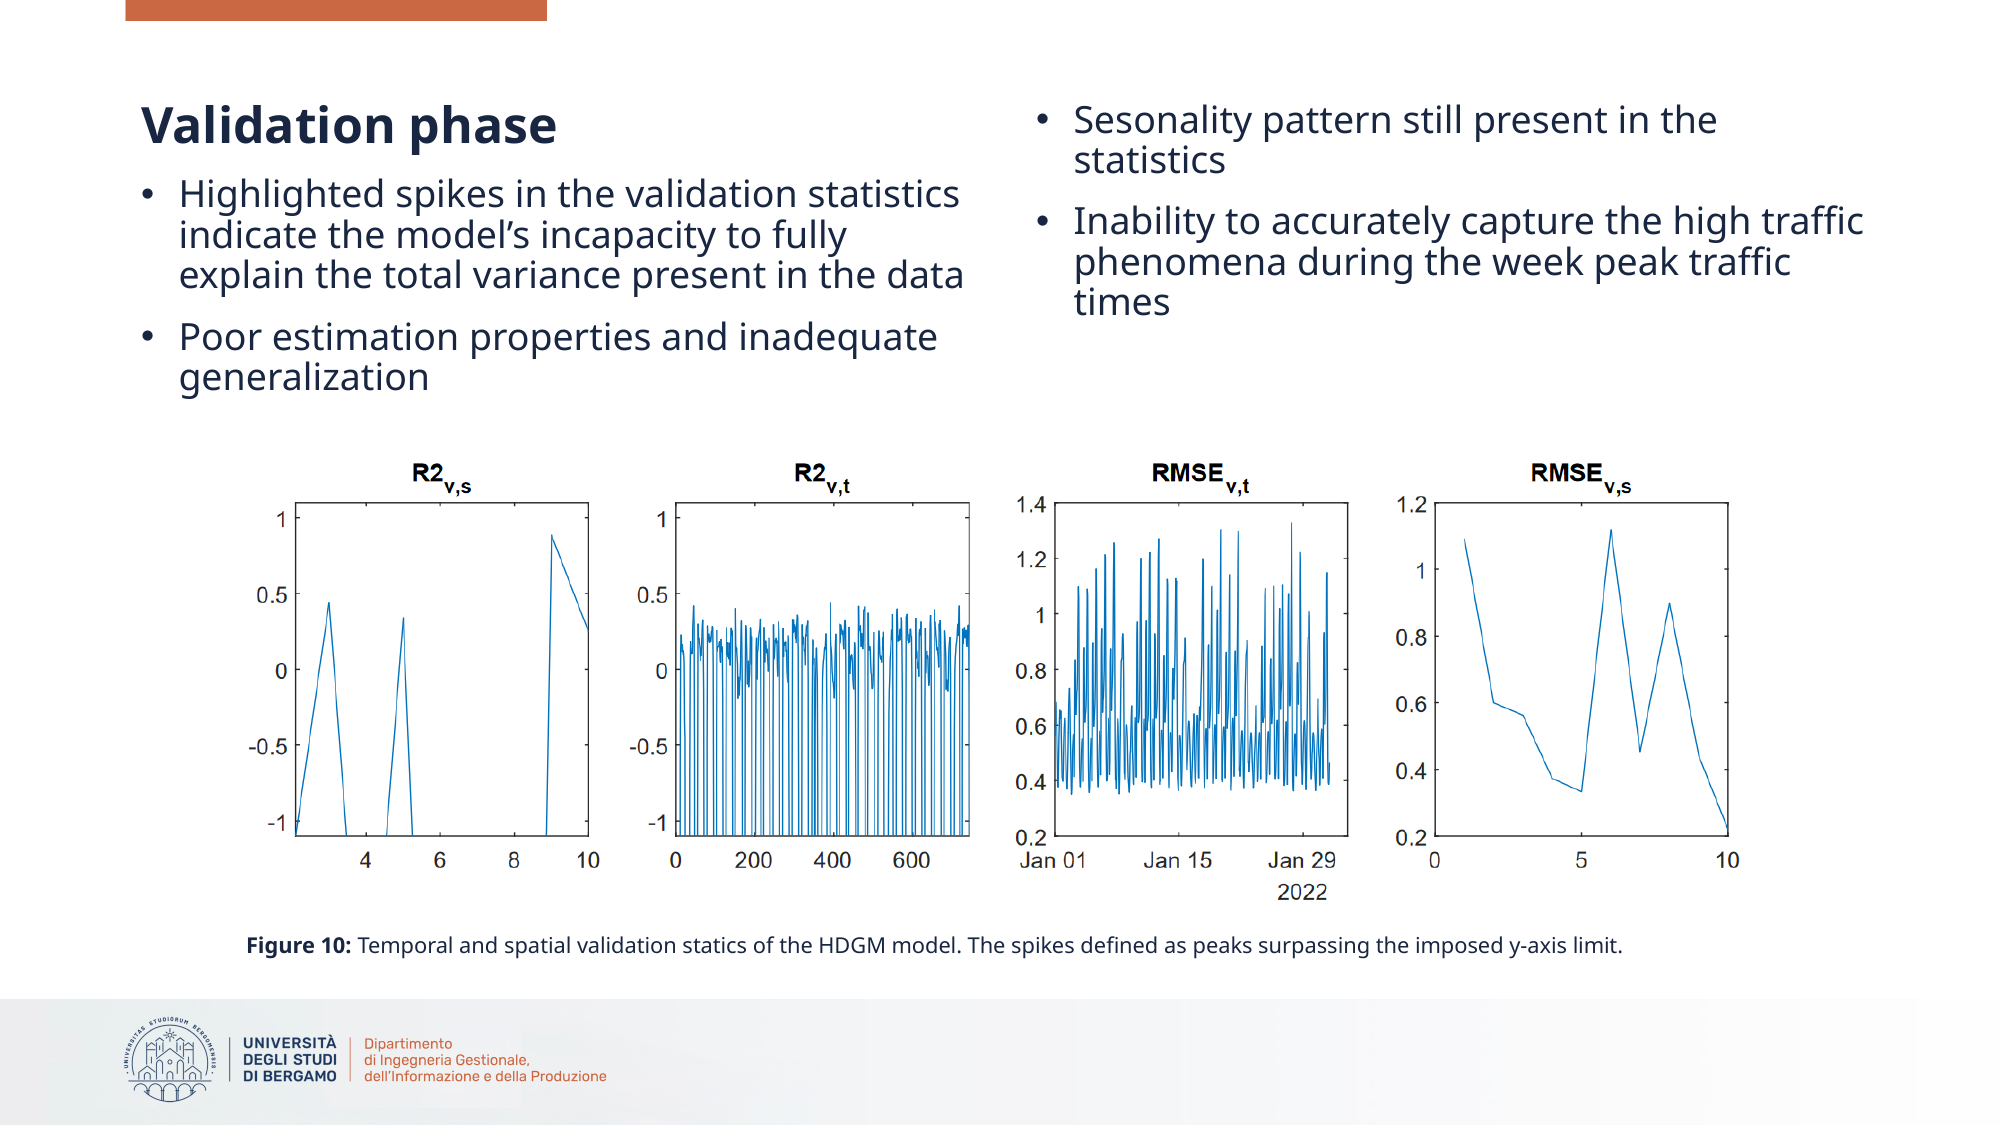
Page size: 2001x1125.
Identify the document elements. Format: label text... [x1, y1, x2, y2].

list Validation phase Highlighted spikes in the validation statistics indicate the model’s incapacity to fully explain the total variance present in the data Poor estimation properties and inadequate generalization Sesonality pattern still present in the statistics Inability to accurately capture the high traffic phenomena during the week peak traffic times [126, 93, 1887, 409]
text_box Figure 10: Temporal and spatial validation statics of the HDGM model. The spikes defined as peaks surpassing the imposed y-axis limit. [231, 924, 1798, 966]
picture [231, 443, 1769, 912]
picture [0, 999, 2000, 1125]
